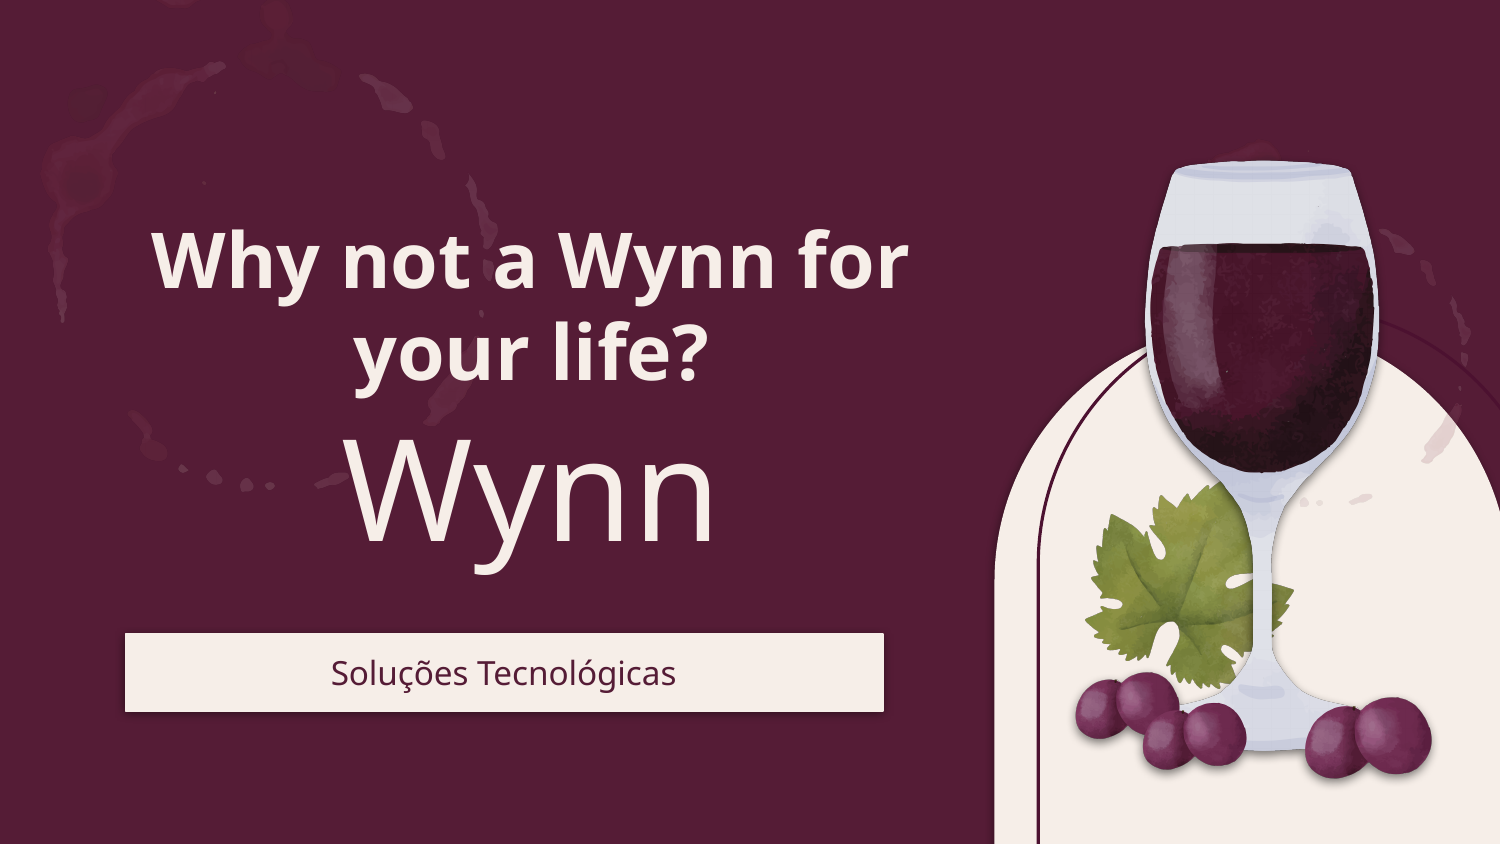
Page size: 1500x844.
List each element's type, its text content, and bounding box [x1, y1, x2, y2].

text_box Wynn [84, 396, 978, 574]
subtitle Soluções Tecnológicas [125, 633, 884, 712]
picture [1060, 155, 1444, 788]
title Why not a Wynn for your life? [93, 162, 970, 396]
